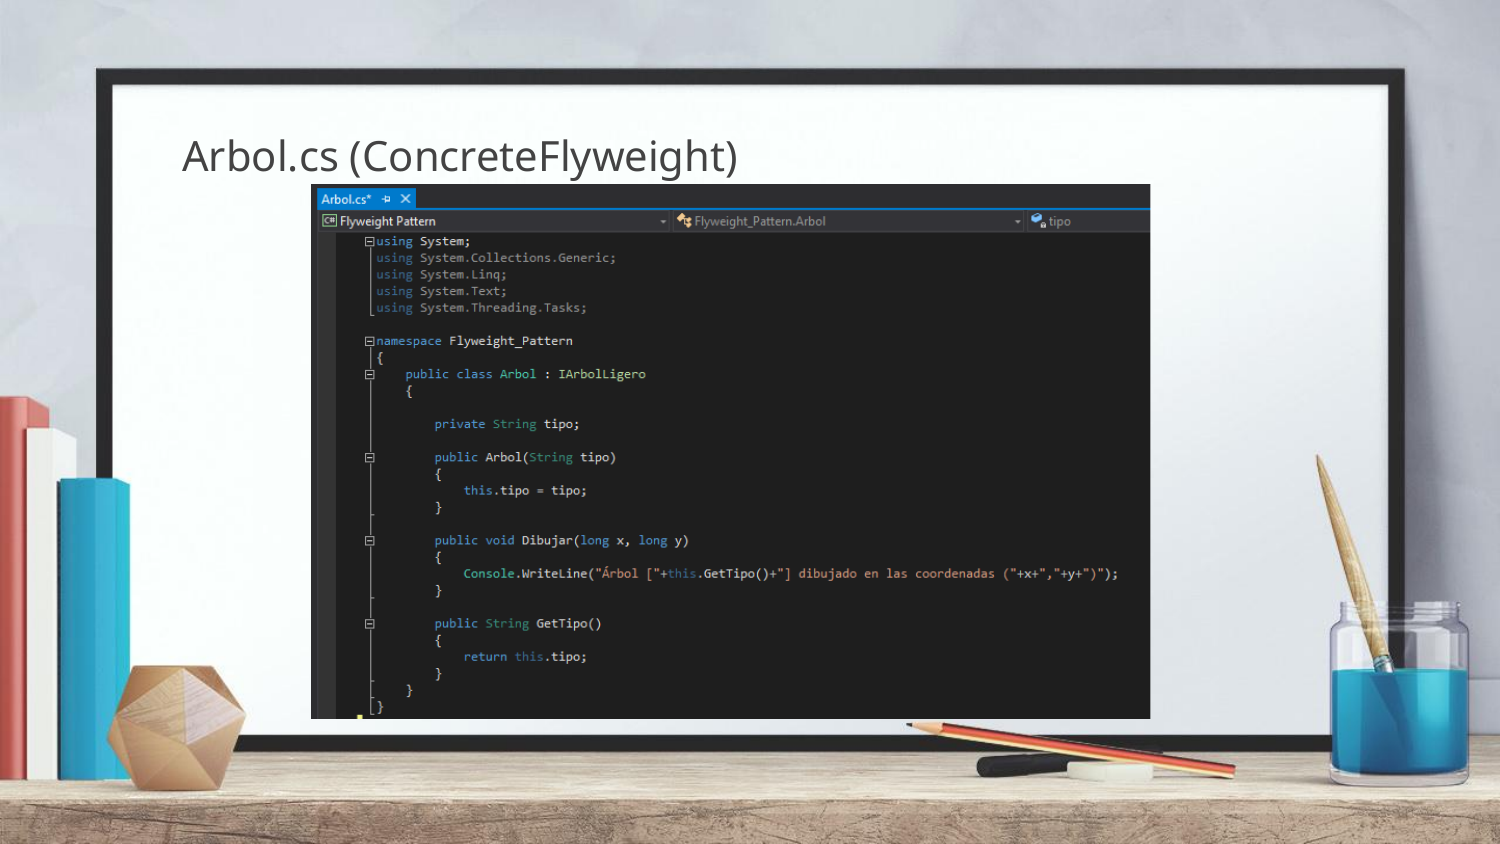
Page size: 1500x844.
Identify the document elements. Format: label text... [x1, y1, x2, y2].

picture [0, 0, 1500, 844]
list Arbol.cs (ConcreteFlyweight) [167, 114, 1320, 559]
